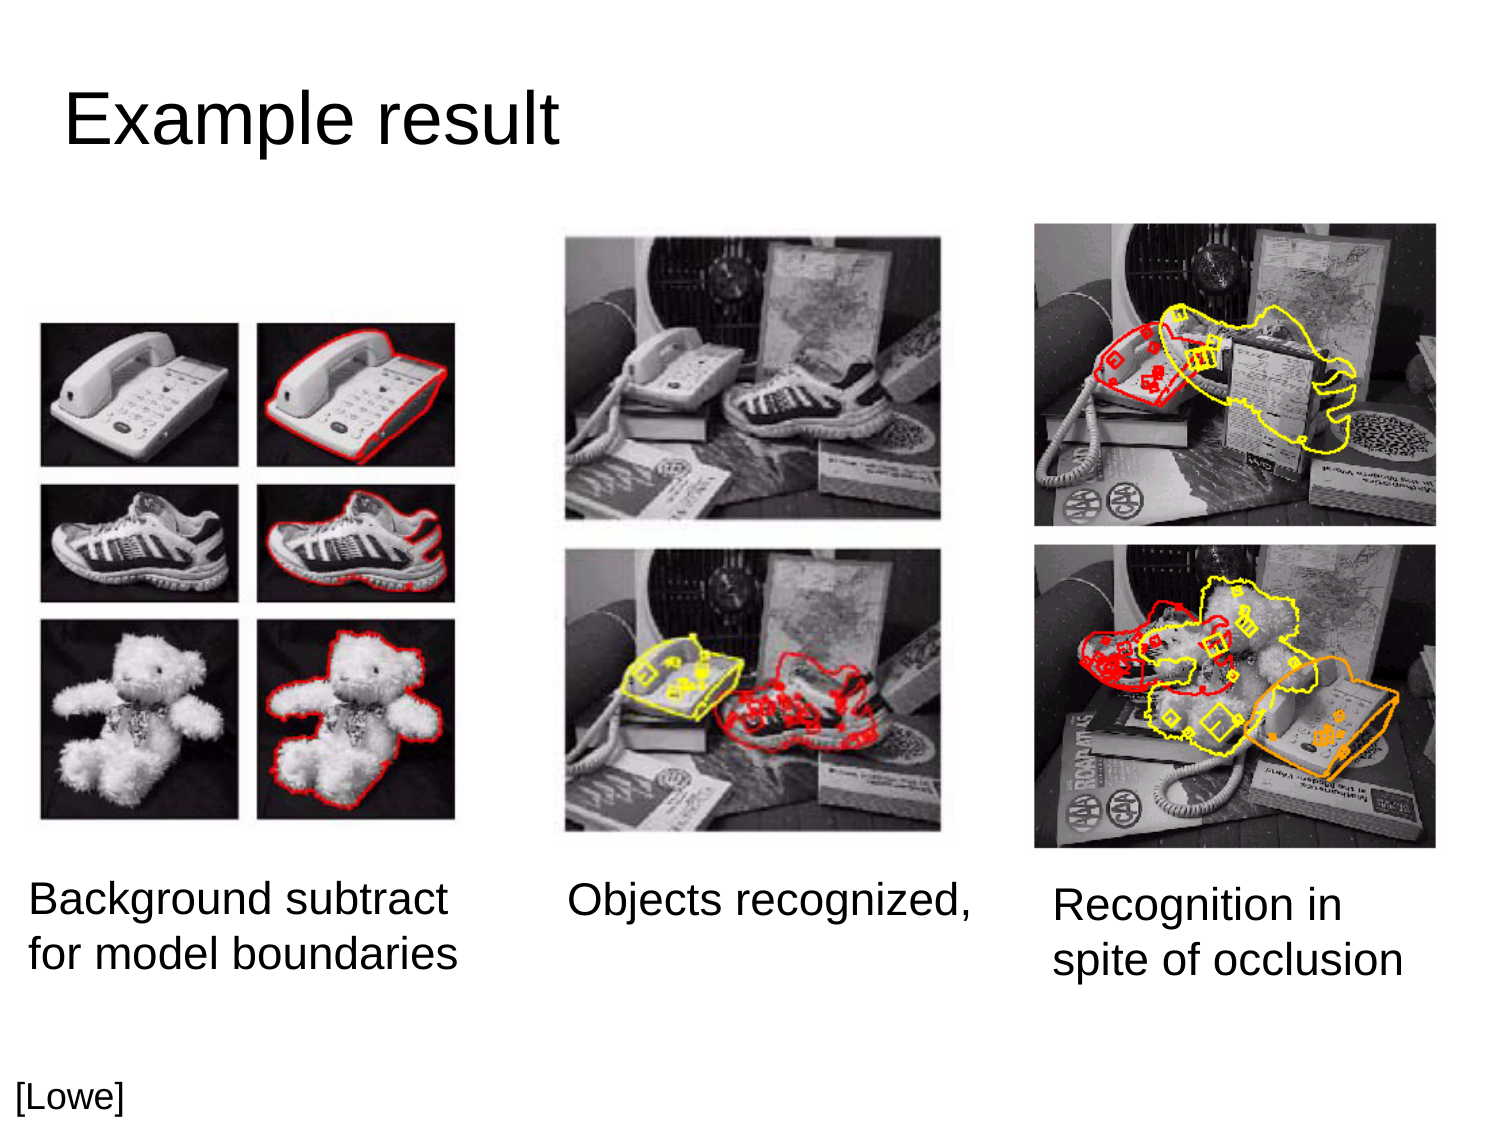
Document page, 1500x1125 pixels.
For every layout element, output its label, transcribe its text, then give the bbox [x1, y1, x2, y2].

picture [1025, 220, 1443, 533]
picture [24, 310, 465, 833]
text_box Example result [49, 62, 625, 168]
text_box Recognition in spite of occlusion [1037, 867, 1445, 993]
picture [1025, 538, 1444, 855]
text_box [Lowe] [0, 1064, 294, 1124]
text_box Objects recognized, [552, 861, 1032, 932]
text_box Background subtract for model boundaries [13, 861, 523, 987]
picture [552, 226, 954, 846]
